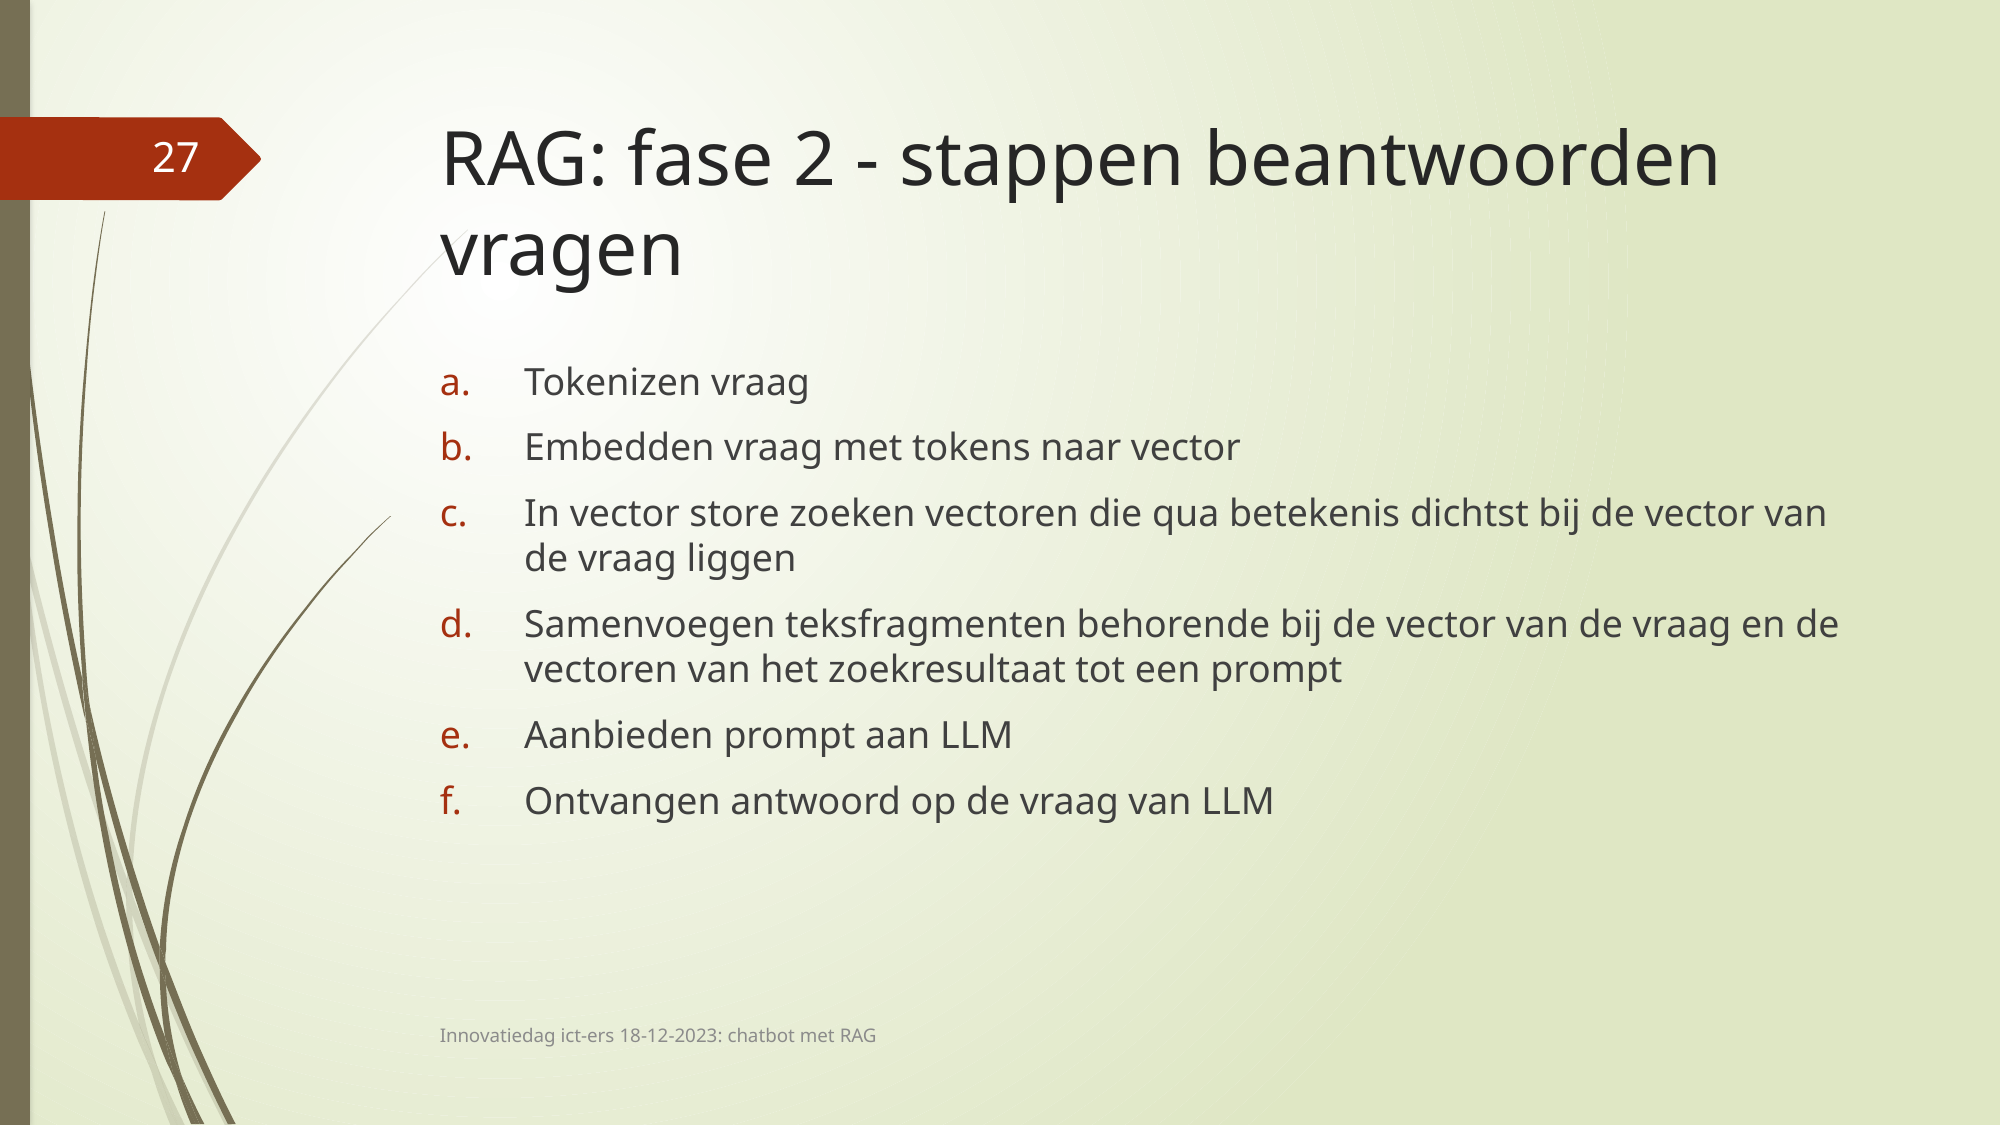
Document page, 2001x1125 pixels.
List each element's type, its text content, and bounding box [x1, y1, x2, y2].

title RAG: fase 2 - stappen beantwoorden vragen [425, 102, 1888, 313]
slide_number 27 [87, 129, 216, 190]
footer Innovatiedag ict-ers 18-12-2023: chatbot met RAG [424, 1006, 1675, 1067]
list Tokenizen vraag Embedden vraag met tokens naar vector In vector store zoeken vectoren die qua betekenis dichtst bij de vector van de vraag liggen Samenvoegen teksfragmenten behorende bij de vector van de vraag en de vectoren van het zoekresultaat tot een prompt Aanbieden prompt aan LLM Ontvangen antwoord op de vraag van LLM [424, 350, 1888, 970]
